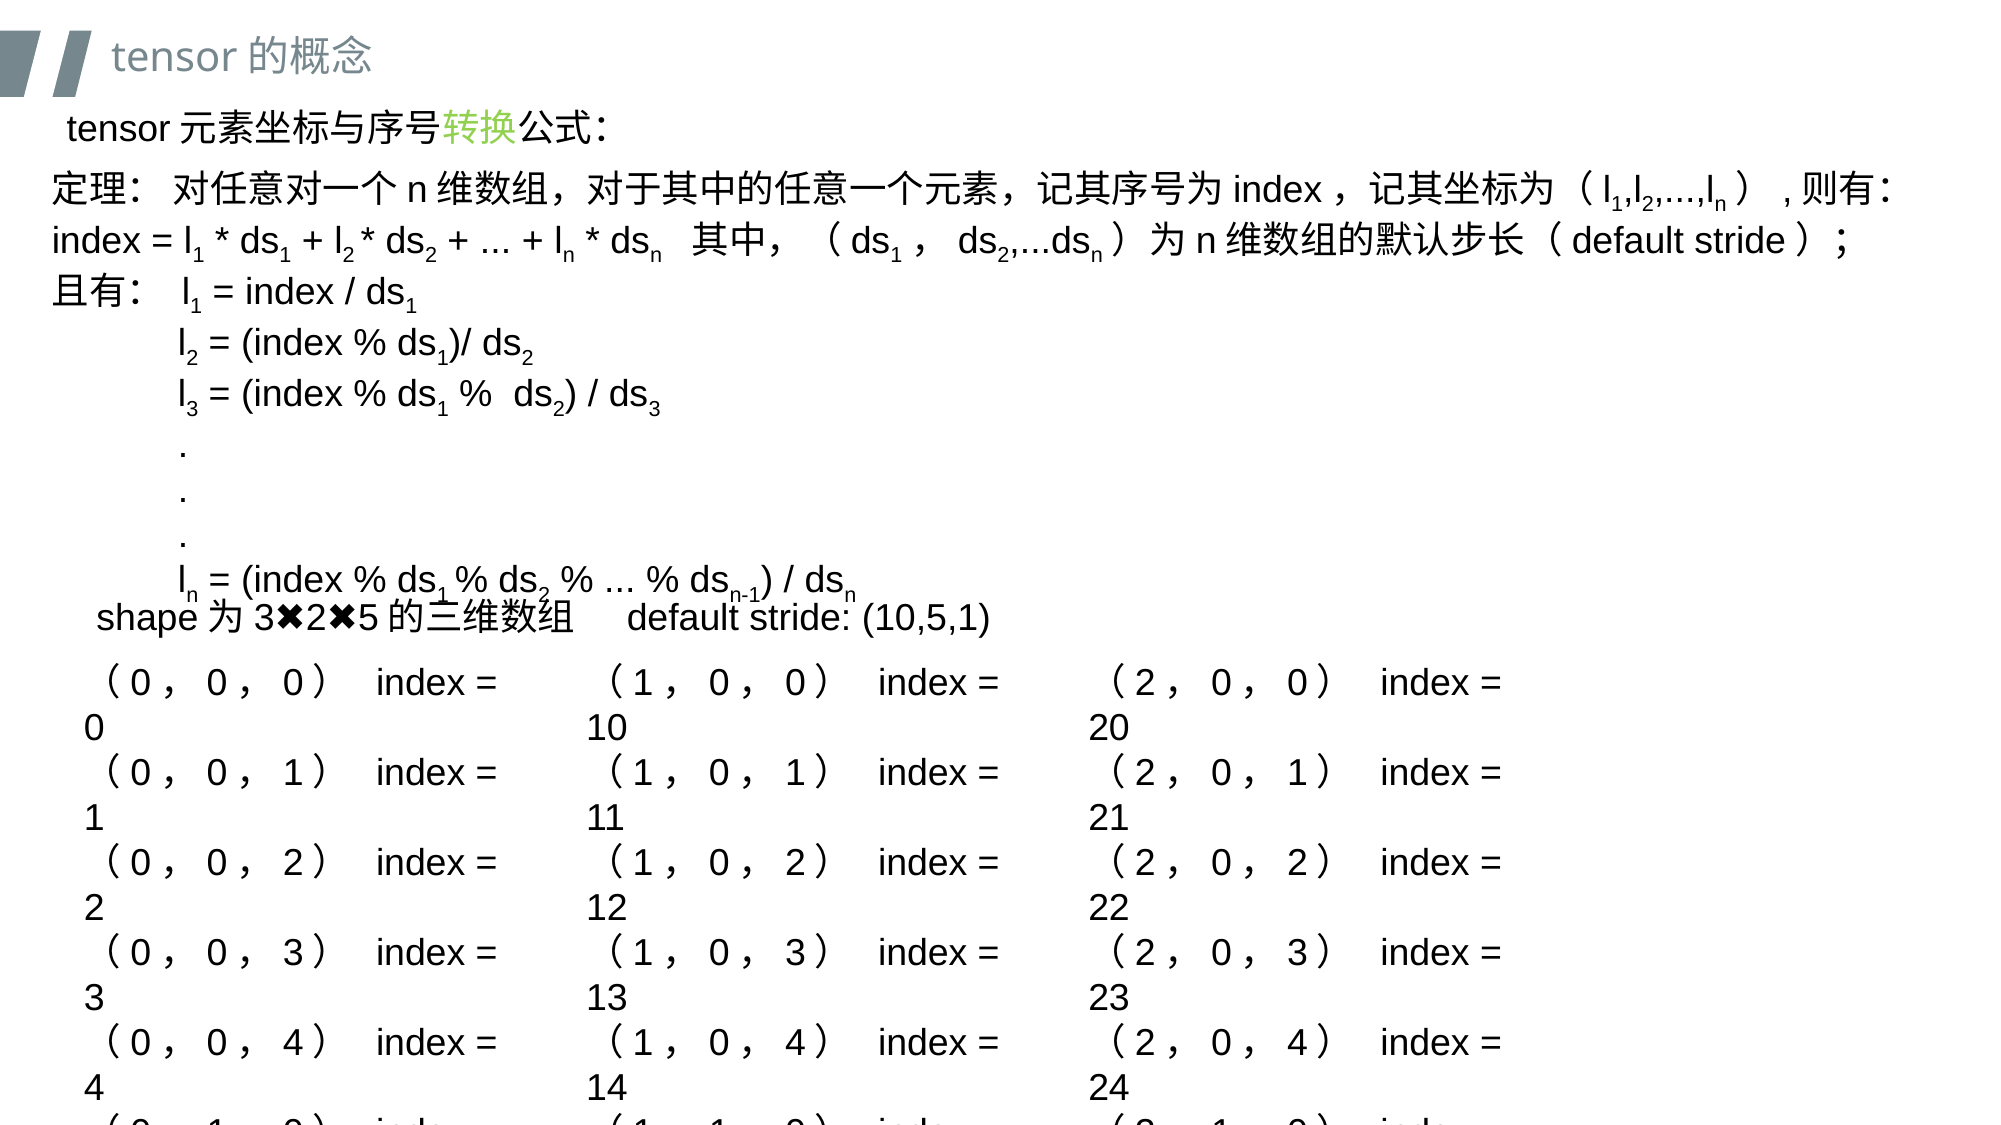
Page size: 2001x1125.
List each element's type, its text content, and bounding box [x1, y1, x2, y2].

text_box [69, 650, 1544, 1120]
text_box 定理： 对任意对一个n维数组，对于其中的任意一个元素，记其序号为index，记其坐标为（l1,l2,...,ln）,则有： index = l1 * ds1 + l2 * ds2 + ... + ln * dsn 其中，（ds1，ds2,...dsn）为n维数组的默认步长（default stride）； 且有： l1 = index / ds1 l2 = (index % ds1)/ ds2 l3 = (index % ds1 % ds2) / ds3 . . . ln = (index % ds1 % ds2 % ... % dsn-1) / dsn [37, 157, 1963, 614]
text_box tensor元素坐标与序号转换公式： [51, 96, 657, 157]
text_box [0, 27, 92, 97]
text_box tensor的概念 [96, 17, 413, 88]
text_box shape为3✖️2✖️5的三维数组 default stride: (10,5,1) [81, 585, 1006, 646]
